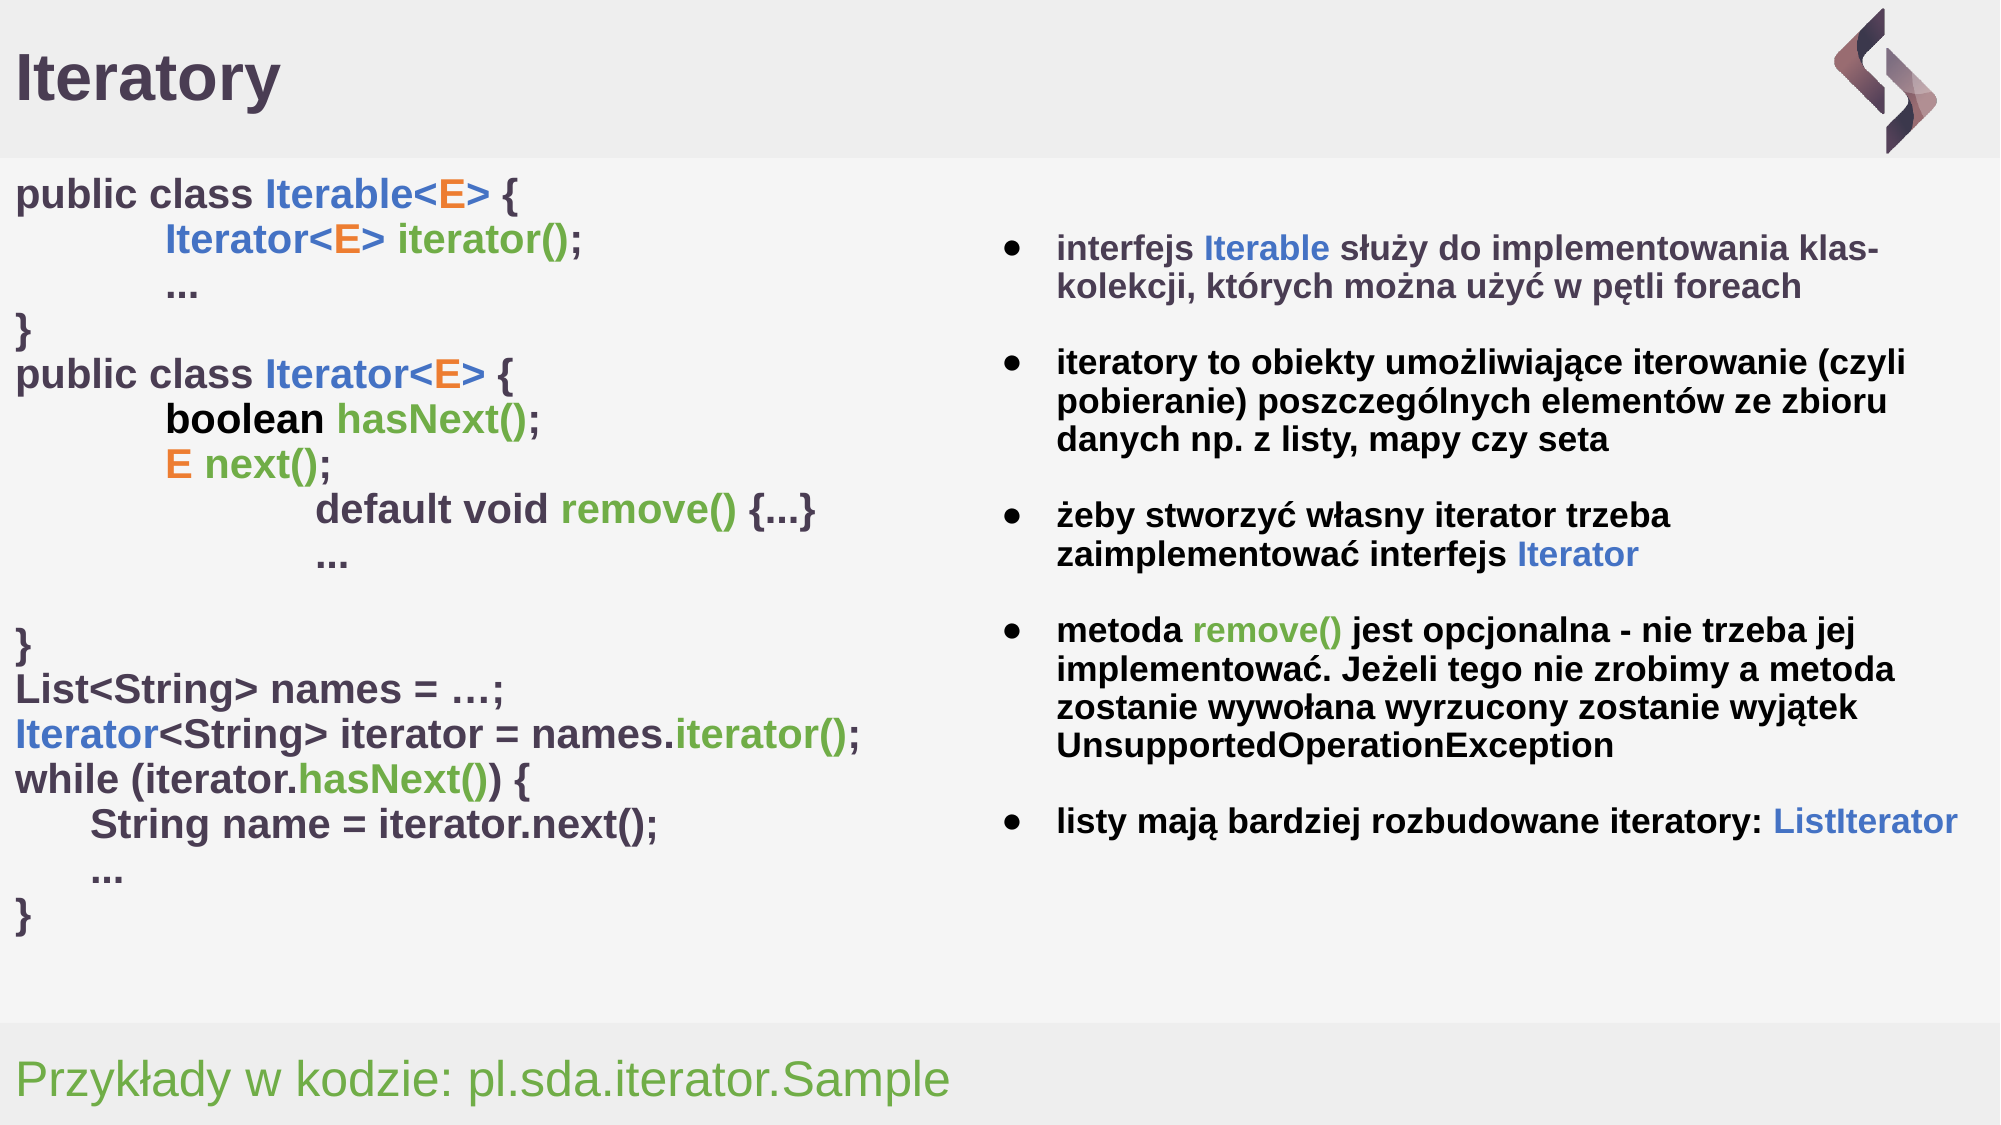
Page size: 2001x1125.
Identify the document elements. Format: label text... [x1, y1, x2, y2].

text_box Przykłady w kodzie: pl.sda.iterator.Sample [0, 1027, 1484, 1125]
title interfejs Iterable służy do implementowania klas-kolekcji, których można użyć w pętli foreach iteratory to obiekty umożliwiające iterowanie (czyli pobieranie) poszczególnych elementów ze zbioru danych np. z listy, mapy czy seta żeby stworzyć własny iterator trzeba zaimplementować interfejs Iterator metoda remove() jest opcjonalna - nie trzeba jej implementować. Jeżeli tego nie zrobimy a metoda zostanie wywołana wyrzucony zostanie wyjątek UnsupportedOperationException listy mają bardziej rozbudowane iteratory: ListIterator [966, 214, 1994, 1013]
picture [1787, 0, 2001, 166]
title public class Iterable<E> { Iterator<E> iterator(); ... } public class Iterator<E> { boolean hasNext(); E next(); default void remove() {...} ... } List<String> names = …; Iterator<String> iterator = names.iterator(); while (iterator.hasNext()) { String name = iterator.next(); ... } [0, 157, 1015, 1027]
title Iteratory [0, 0, 1788, 158]
